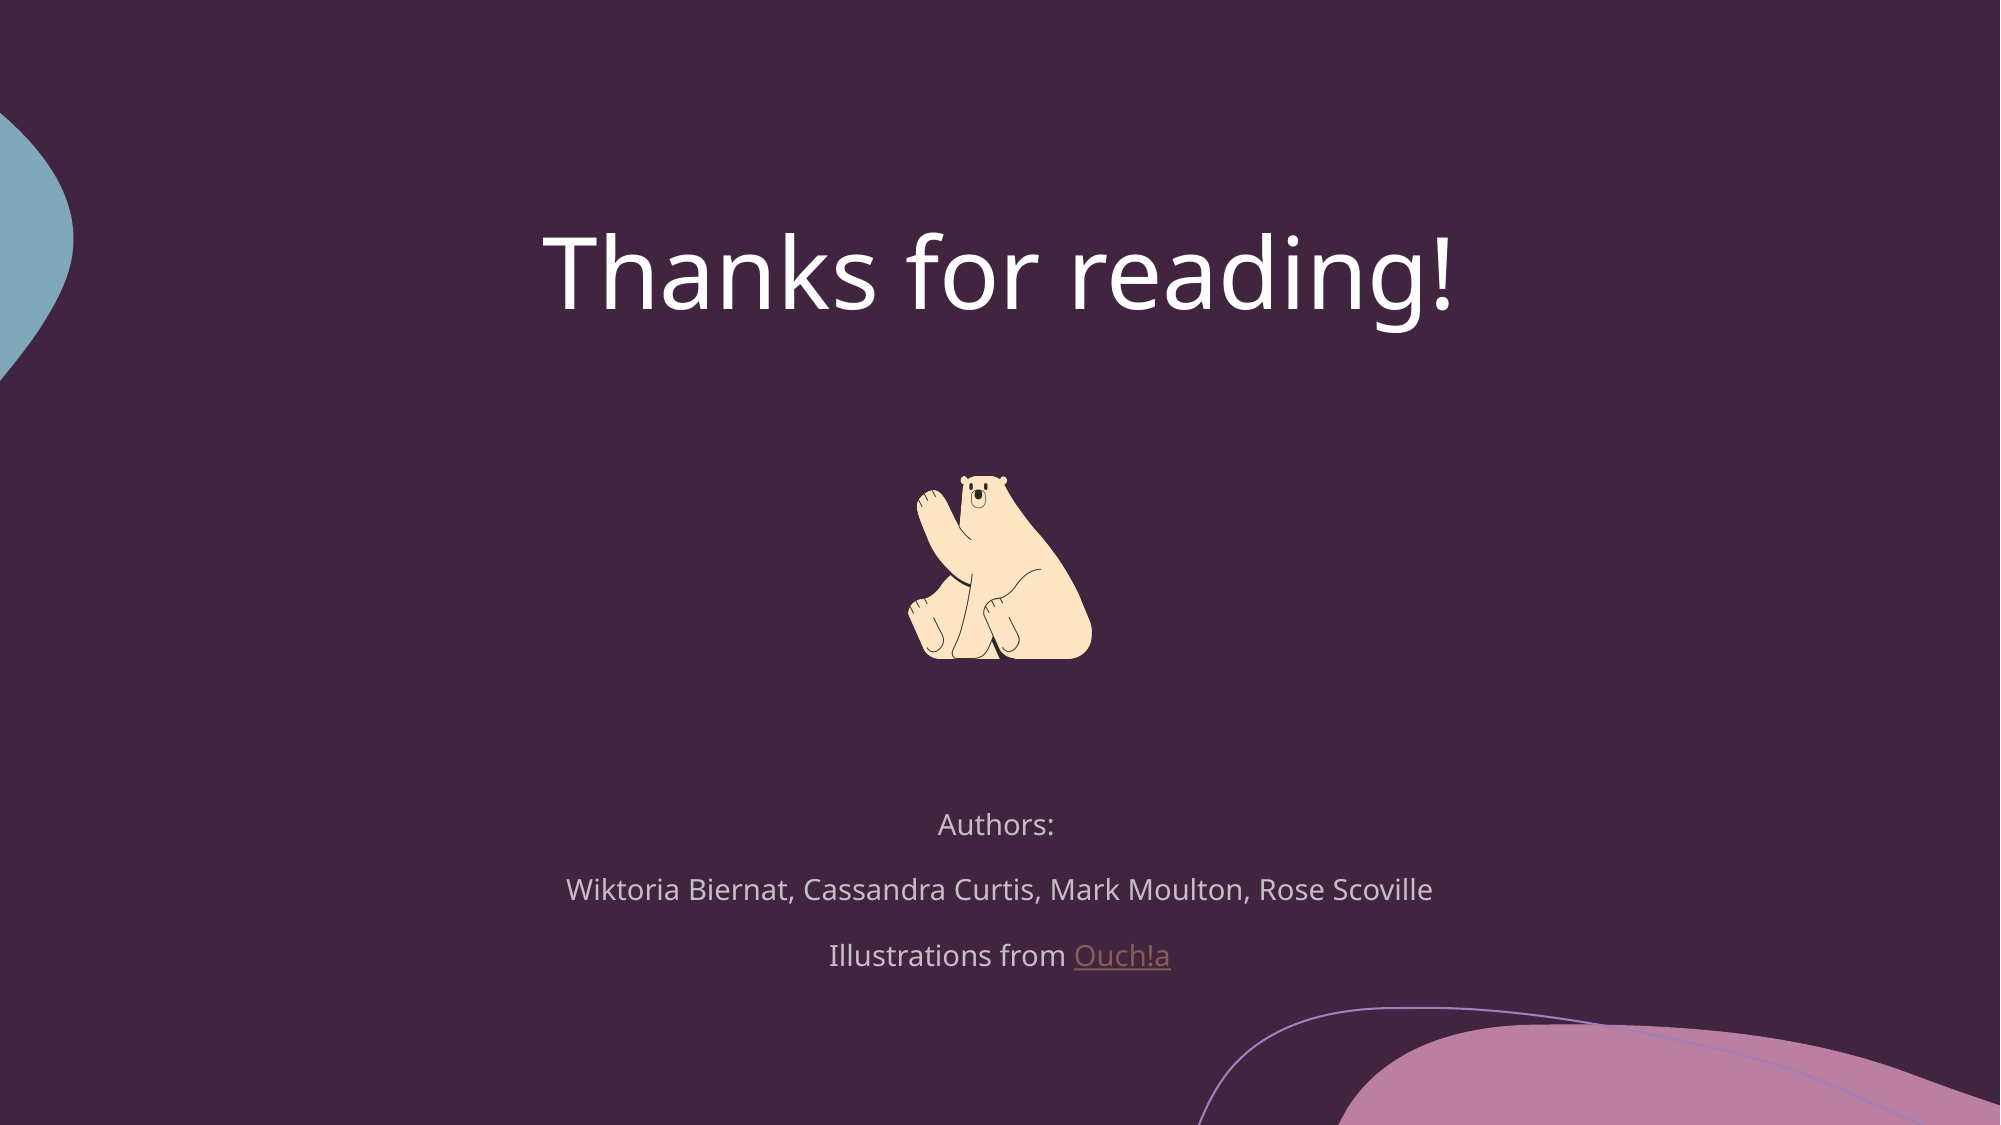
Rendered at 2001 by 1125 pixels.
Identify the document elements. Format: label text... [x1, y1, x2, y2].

subtitle Authors: Wiktoria Biernat, Cassandra Curtis, Mark Moulton, Rose Scoville Illustrations from Ouch!a [125, 790, 1875, 1012]
picture [907, 476, 1092, 659]
title Thanks for reading! [125, 203, 1875, 339]
